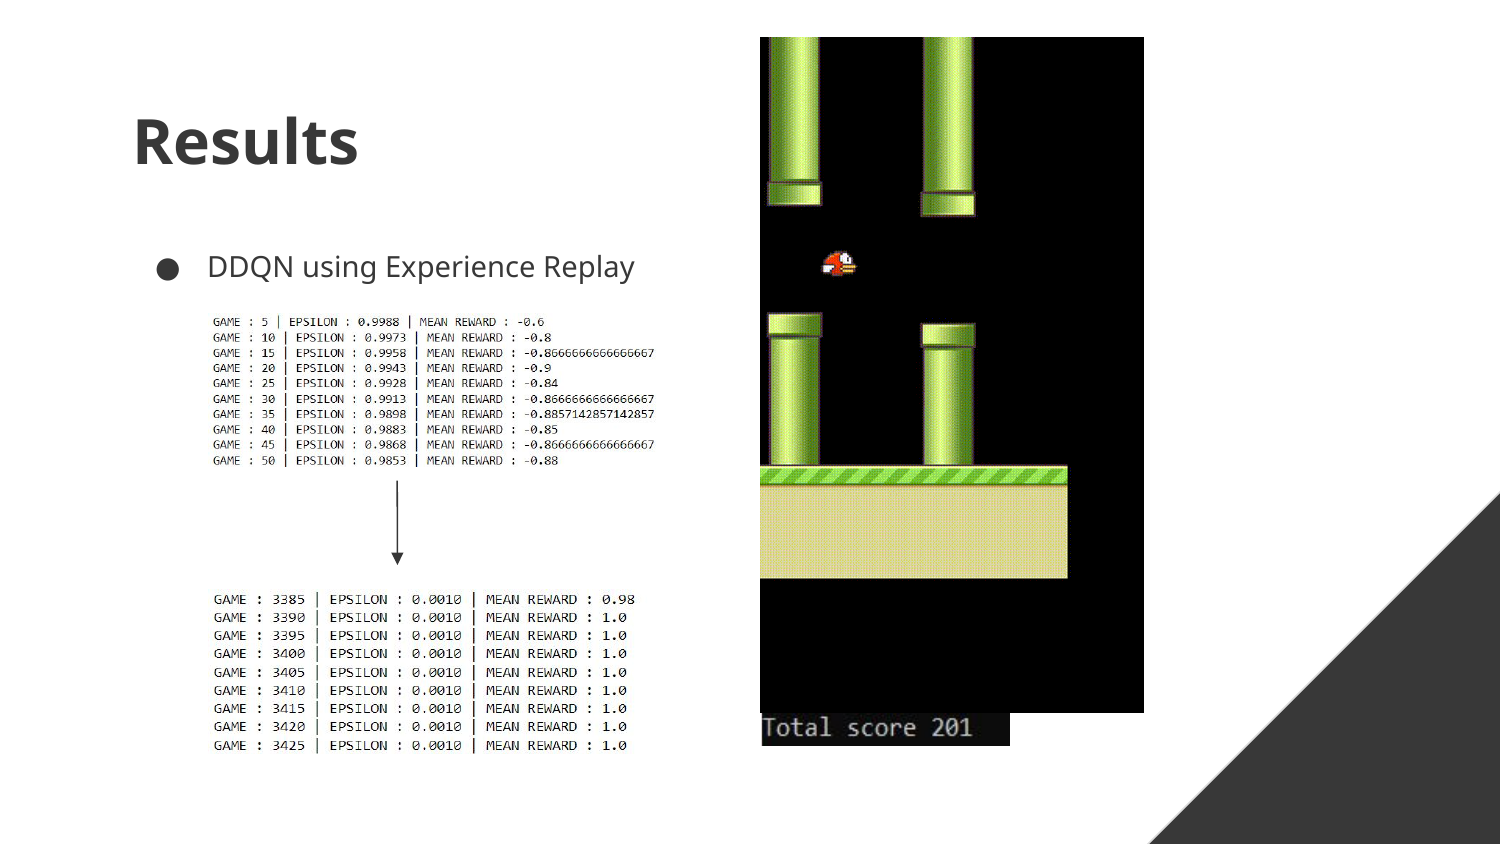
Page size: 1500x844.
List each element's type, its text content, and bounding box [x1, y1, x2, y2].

list DDQN using Experience Replay [116, 233, 1114, 769]
title Results [116, 87, 755, 174]
picture [208, 313, 659, 467]
picture [760, 37, 1144, 754]
picture [208, 589, 659, 754]
